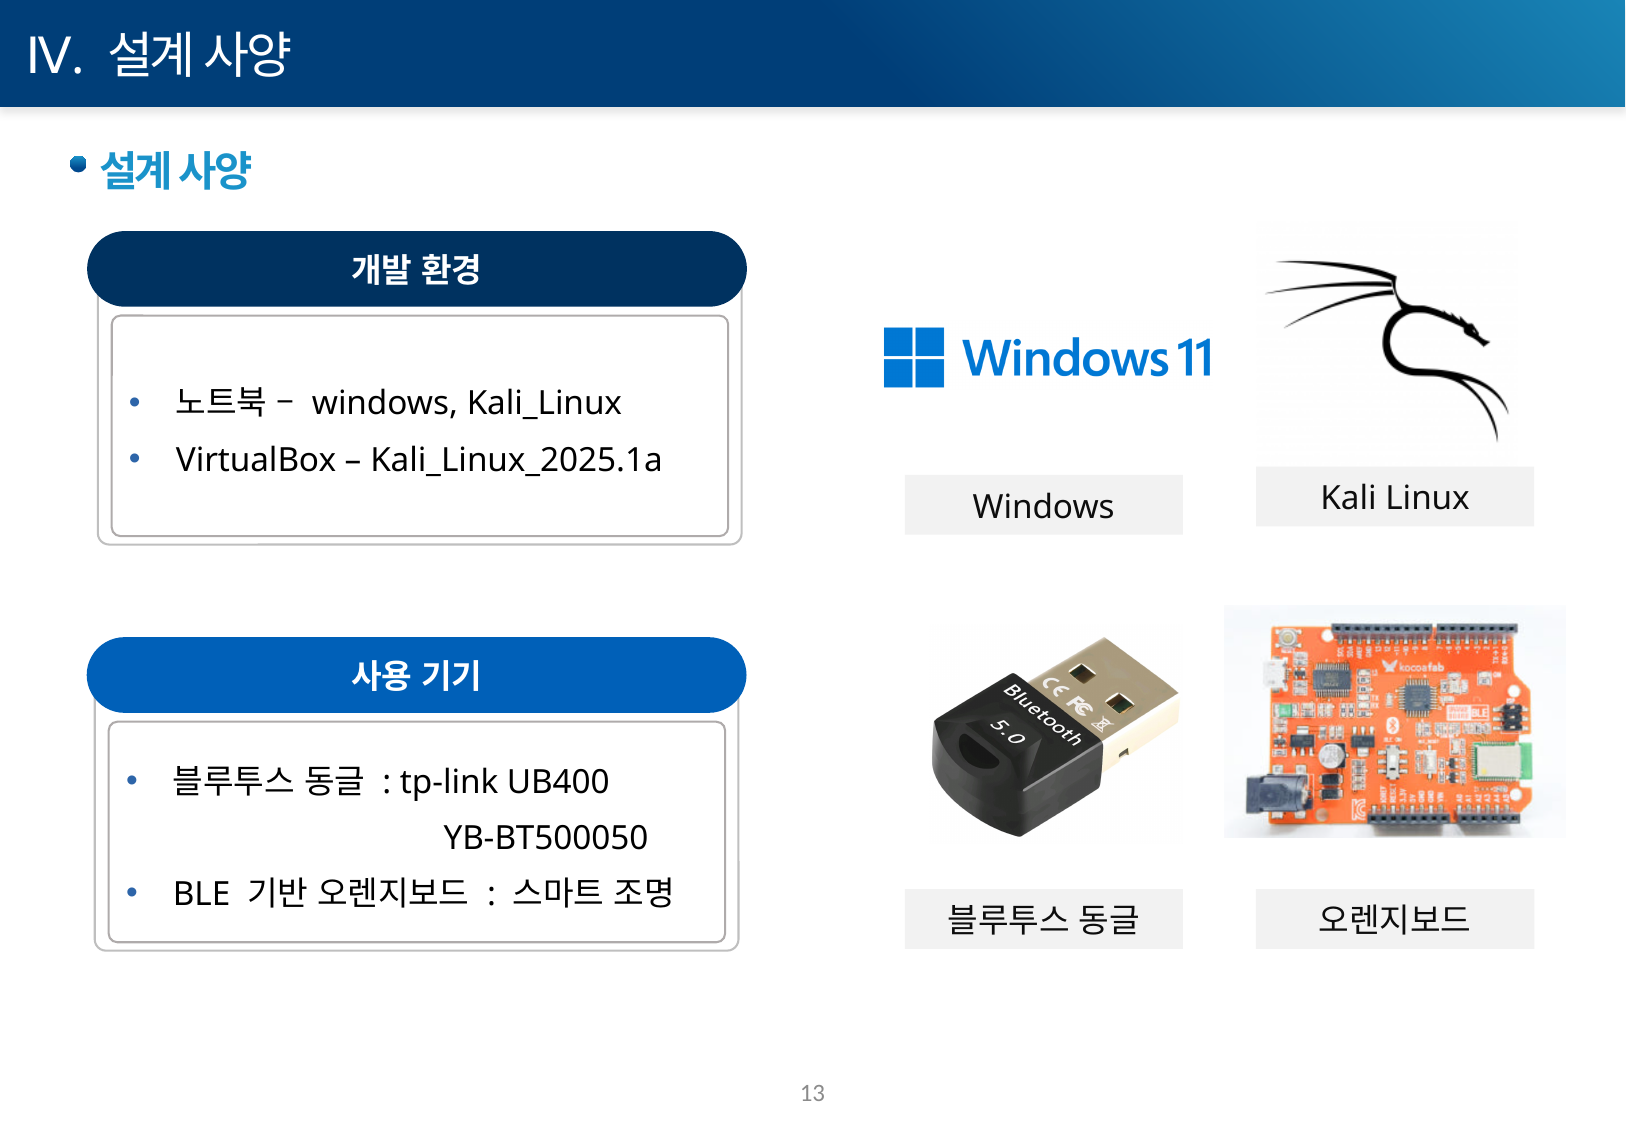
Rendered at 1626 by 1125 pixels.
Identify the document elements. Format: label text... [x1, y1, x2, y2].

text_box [69, 136, 266, 203]
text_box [86, 637, 747, 951]
picture [929, 624, 1183, 844]
picture [1224, 605, 1566, 838]
text_box Windows [904, 474, 1184, 536]
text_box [87, 230, 747, 545]
text_box Ⅳ. 설계 사양 [10, 15, 824, 91]
text_box Kali Linux [1255, 466, 1535, 527]
text_box 오렌지보드 [1255, 888, 1535, 950]
picture [881, 320, 1213, 390]
slide_number 13 [629, 1061, 996, 1122]
picture [1256, 221, 1518, 483]
text_box 블루투스 동글 [904, 888, 1184, 950]
